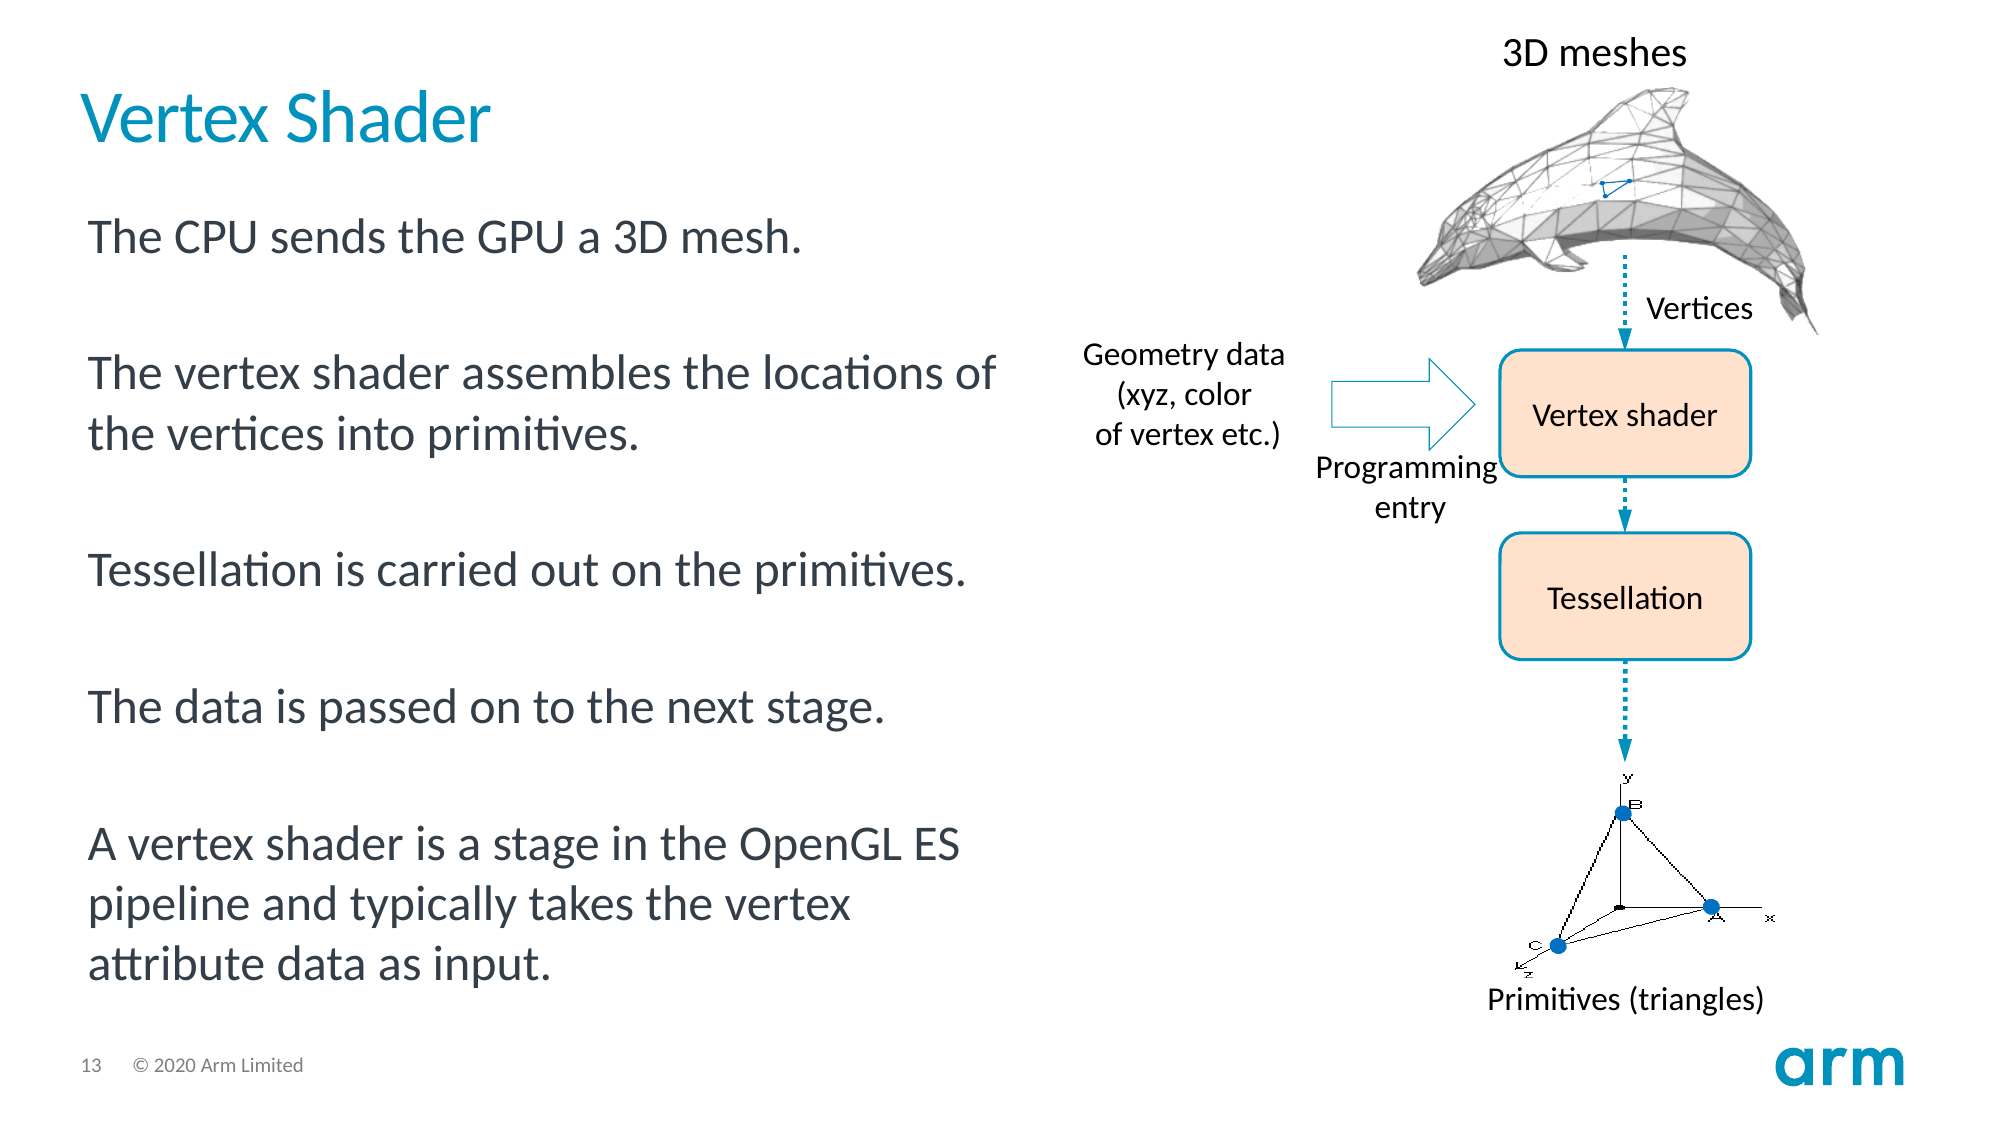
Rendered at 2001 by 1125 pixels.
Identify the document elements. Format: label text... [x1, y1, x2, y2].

text_box 3D meshes [1501, 24, 1613, 75]
title Vertex Shader [80, 48, 1915, 158]
text_box The CPU sends the GPU a 3D mesh. The vertex shader assembles the locations of the vertices into primitives. Tessellation is carried out on the primitives. The data is passed on to the next stage. A vertex shader is a stage in the OpenGL ES pipeline and typically takes the vertex attribute data as input. [87, 203, 1025, 971]
text_box [1331, 357, 1476, 437]
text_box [1599, 178, 1632, 199]
text_box Programming entry [1300, 437, 1521, 532]
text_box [1515, 774, 1775, 978]
text_box Primitives (triangles) [1487, 977, 1908, 1050]
text_box Geometry data (xyz, color of vertex etc.) [1067, 324, 1309, 460]
text_box Tessellation [1499, 532, 1752, 661]
picture [1414, 87, 1825, 335]
text_box Vertex shader [1499, 349, 1752, 478]
